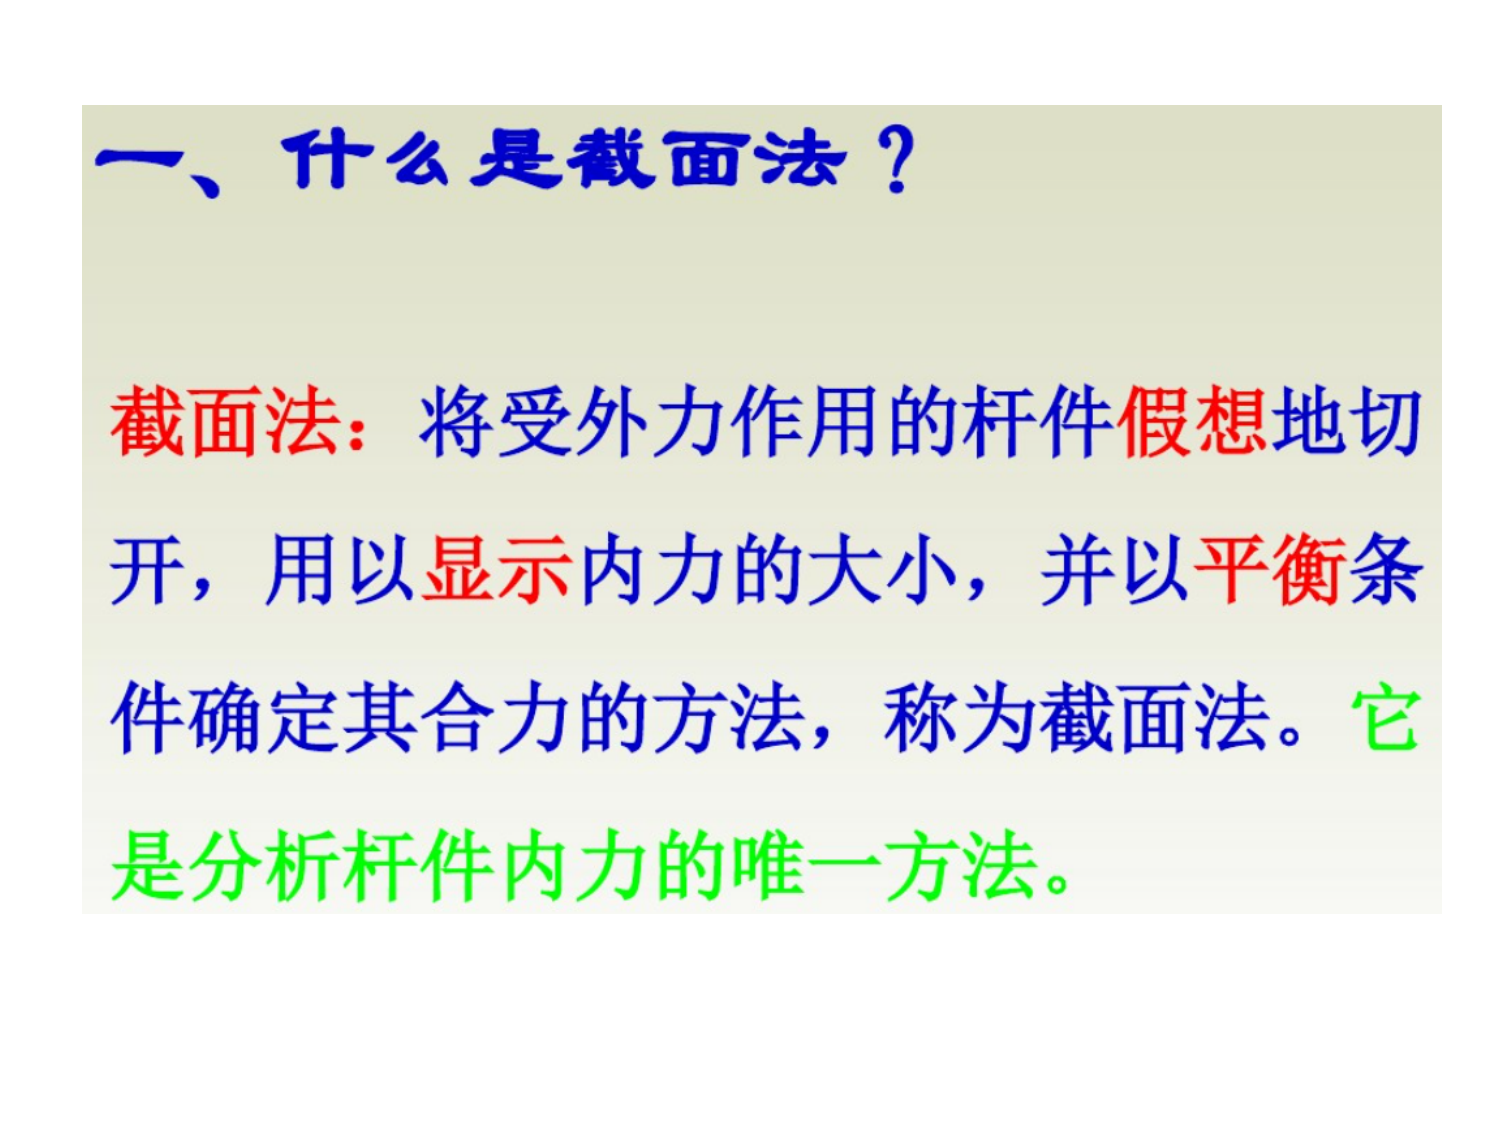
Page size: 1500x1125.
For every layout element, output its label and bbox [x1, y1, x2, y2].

picture [81, 105, 1442, 915]
